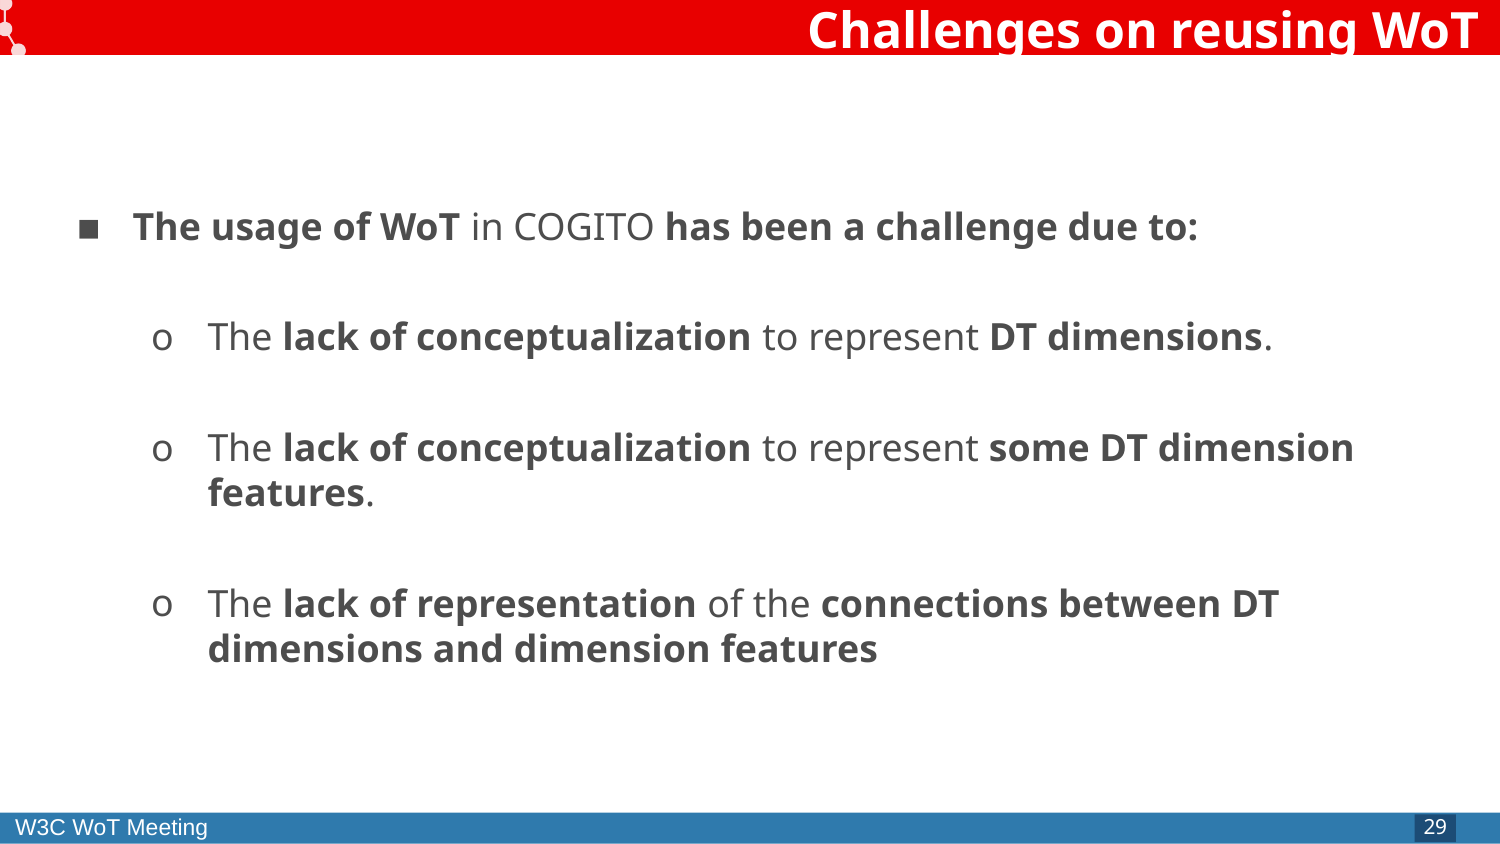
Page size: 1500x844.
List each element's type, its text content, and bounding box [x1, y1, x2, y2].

list The usage of WoT in COGITO has been a challenge due to: The lack of conceptualization to represent DT dimensions. The lack of conceptualization to represent some DT dimension features. The lack of representation of the connections between DT dimensions and dimension features [49, 137, 1450, 707]
slide_number ‹#› [1414, 814, 1456, 843]
title Challenges on reusing WoT [212, 9, 1488, 48]
